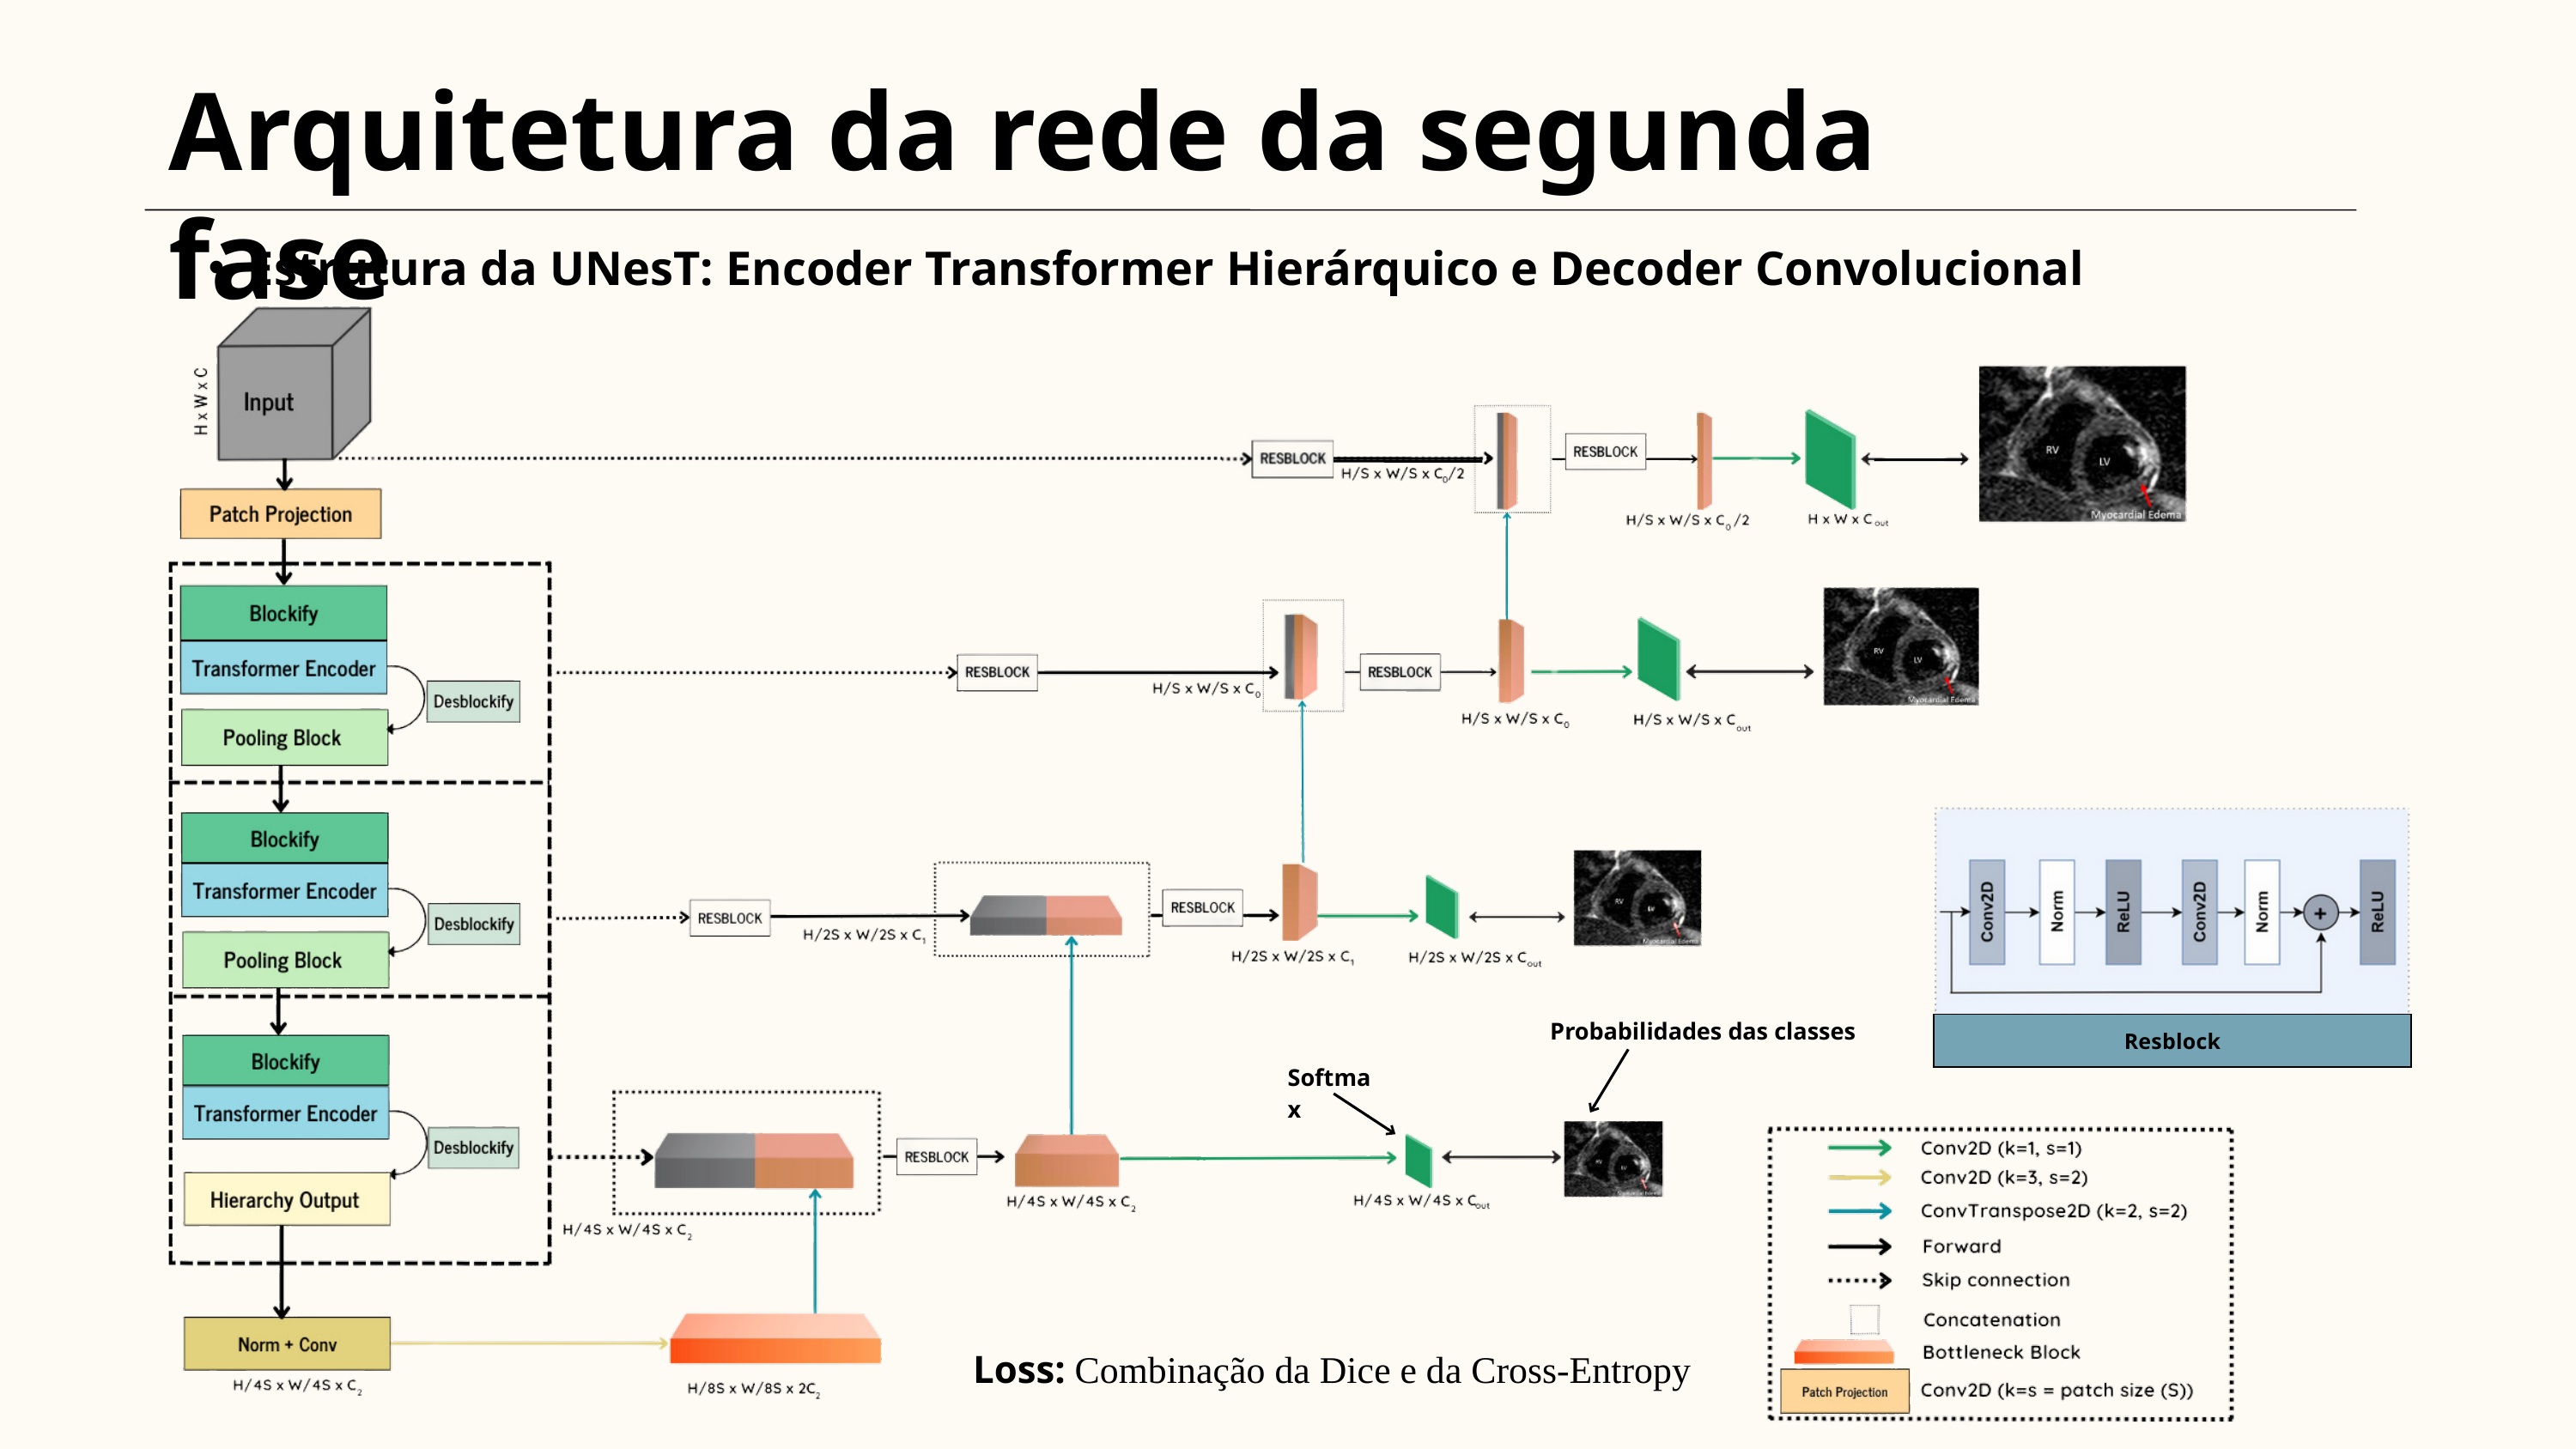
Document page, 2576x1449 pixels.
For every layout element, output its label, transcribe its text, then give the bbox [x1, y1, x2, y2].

text_box [168, 295, 2243, 1438]
text_box Loss: Combinação da Dice e da Cross-Entropy [973, 1338, 1735, 1391]
text_box [1589, 1049, 1629, 1113]
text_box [1933, 1014, 2412, 1068]
text_box [2243, 799, 2412, 1012]
text_box [1221, 416, 1334, 488]
text_box Probabilidades das classes [1550, 1011, 1874, 1045]
text_box Arquitetura da rede da segunda fase [168, 63, 2105, 229]
text_box Estrutura da UNesT: Encoder Transformer Hierárquico e Decoder Convolucional [168, 229, 2532, 295]
text_box Arquitetura da rede da segunda fase [168, 295, 2105, 321]
text_box Softmax [1287, 1058, 1380, 1124]
